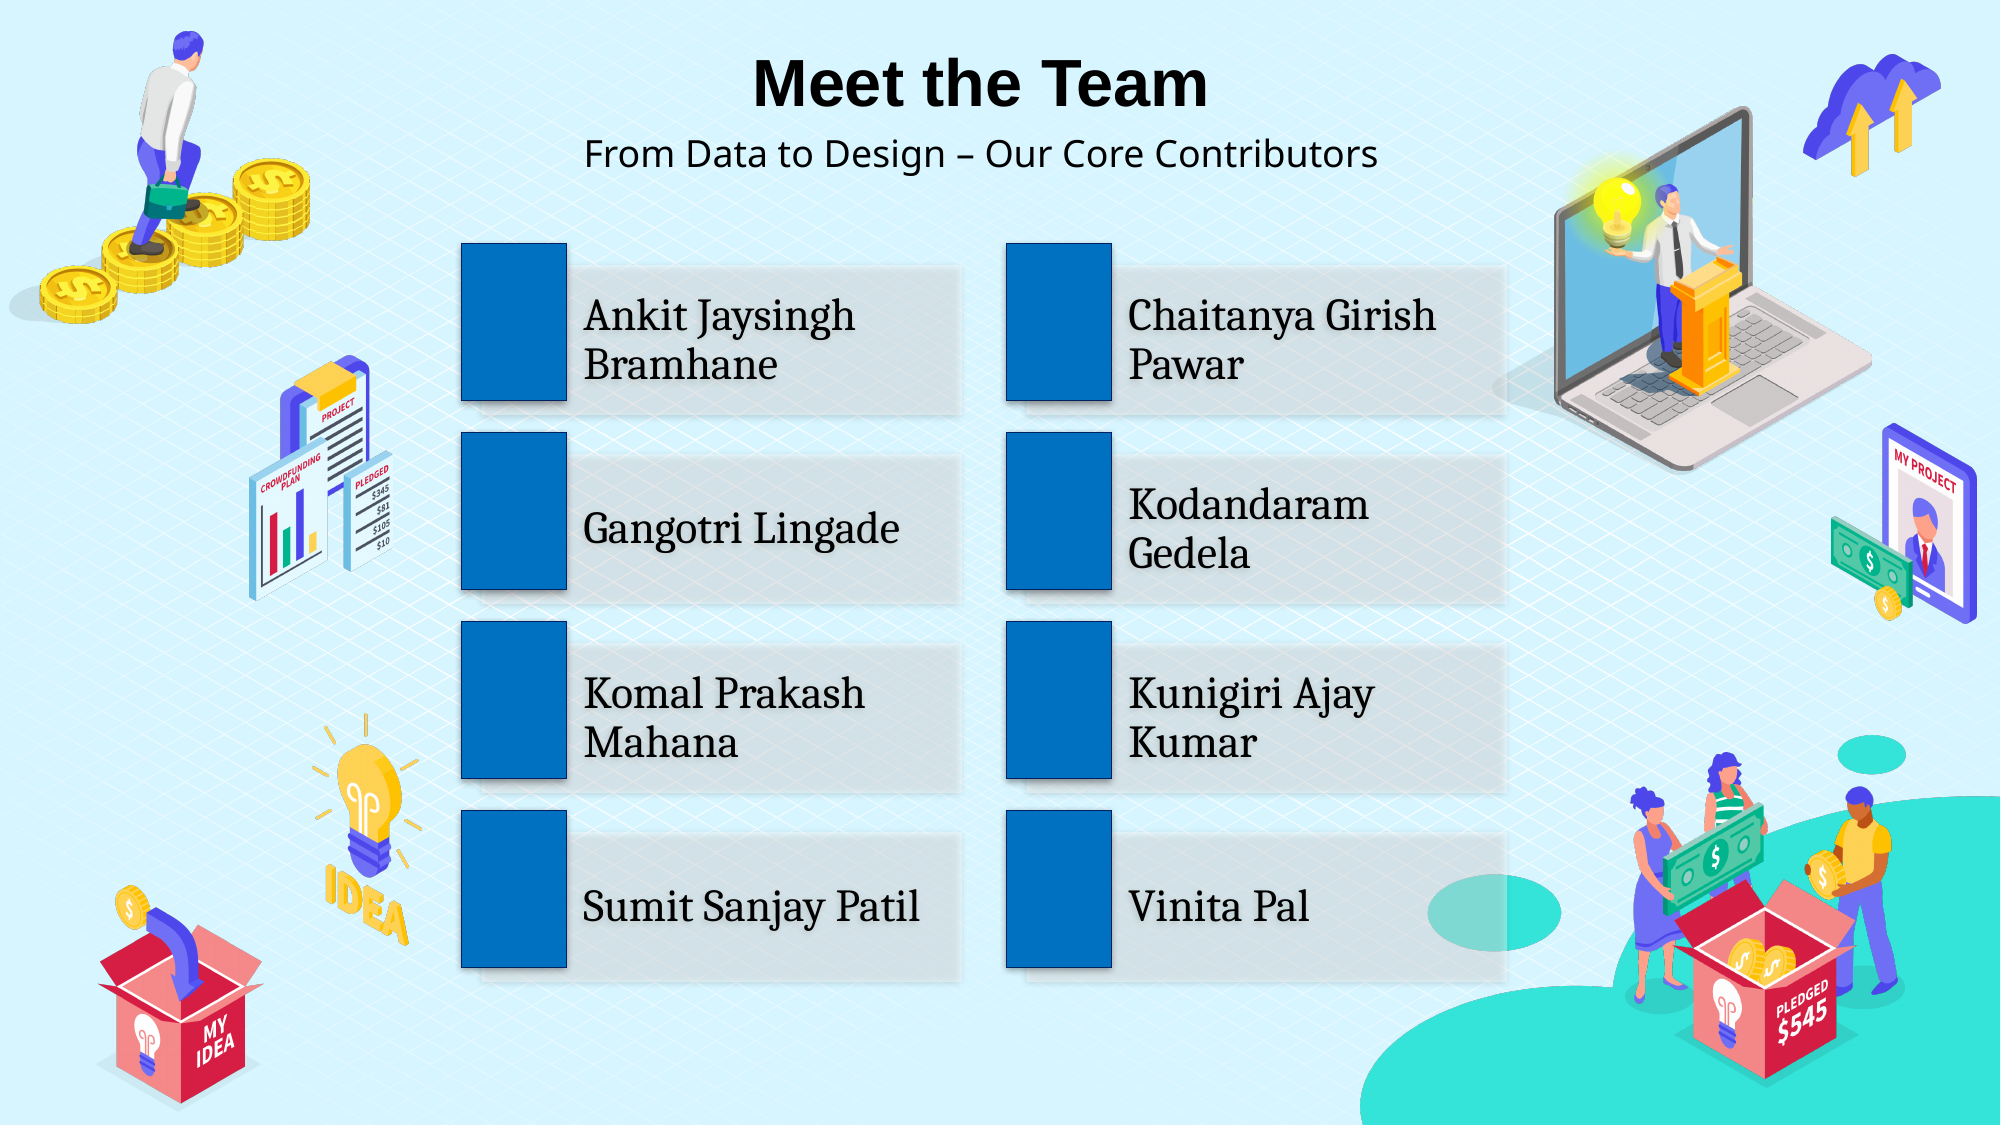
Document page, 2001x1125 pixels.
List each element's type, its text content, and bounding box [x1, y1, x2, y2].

picture [312, 713, 422, 946]
text_box Meet the Team [389, 32, 1574, 122]
picture [1508, 54, 1977, 624]
text_box From Data to Design – Our Core Contributors [389, 122, 1574, 183]
picture [1360, 735, 2001, 1125]
picture [9, 31, 310, 324]
picture [95, 885, 264, 1112]
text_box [461, 146, 1508, 1080]
picture [249, 355, 393, 601]
